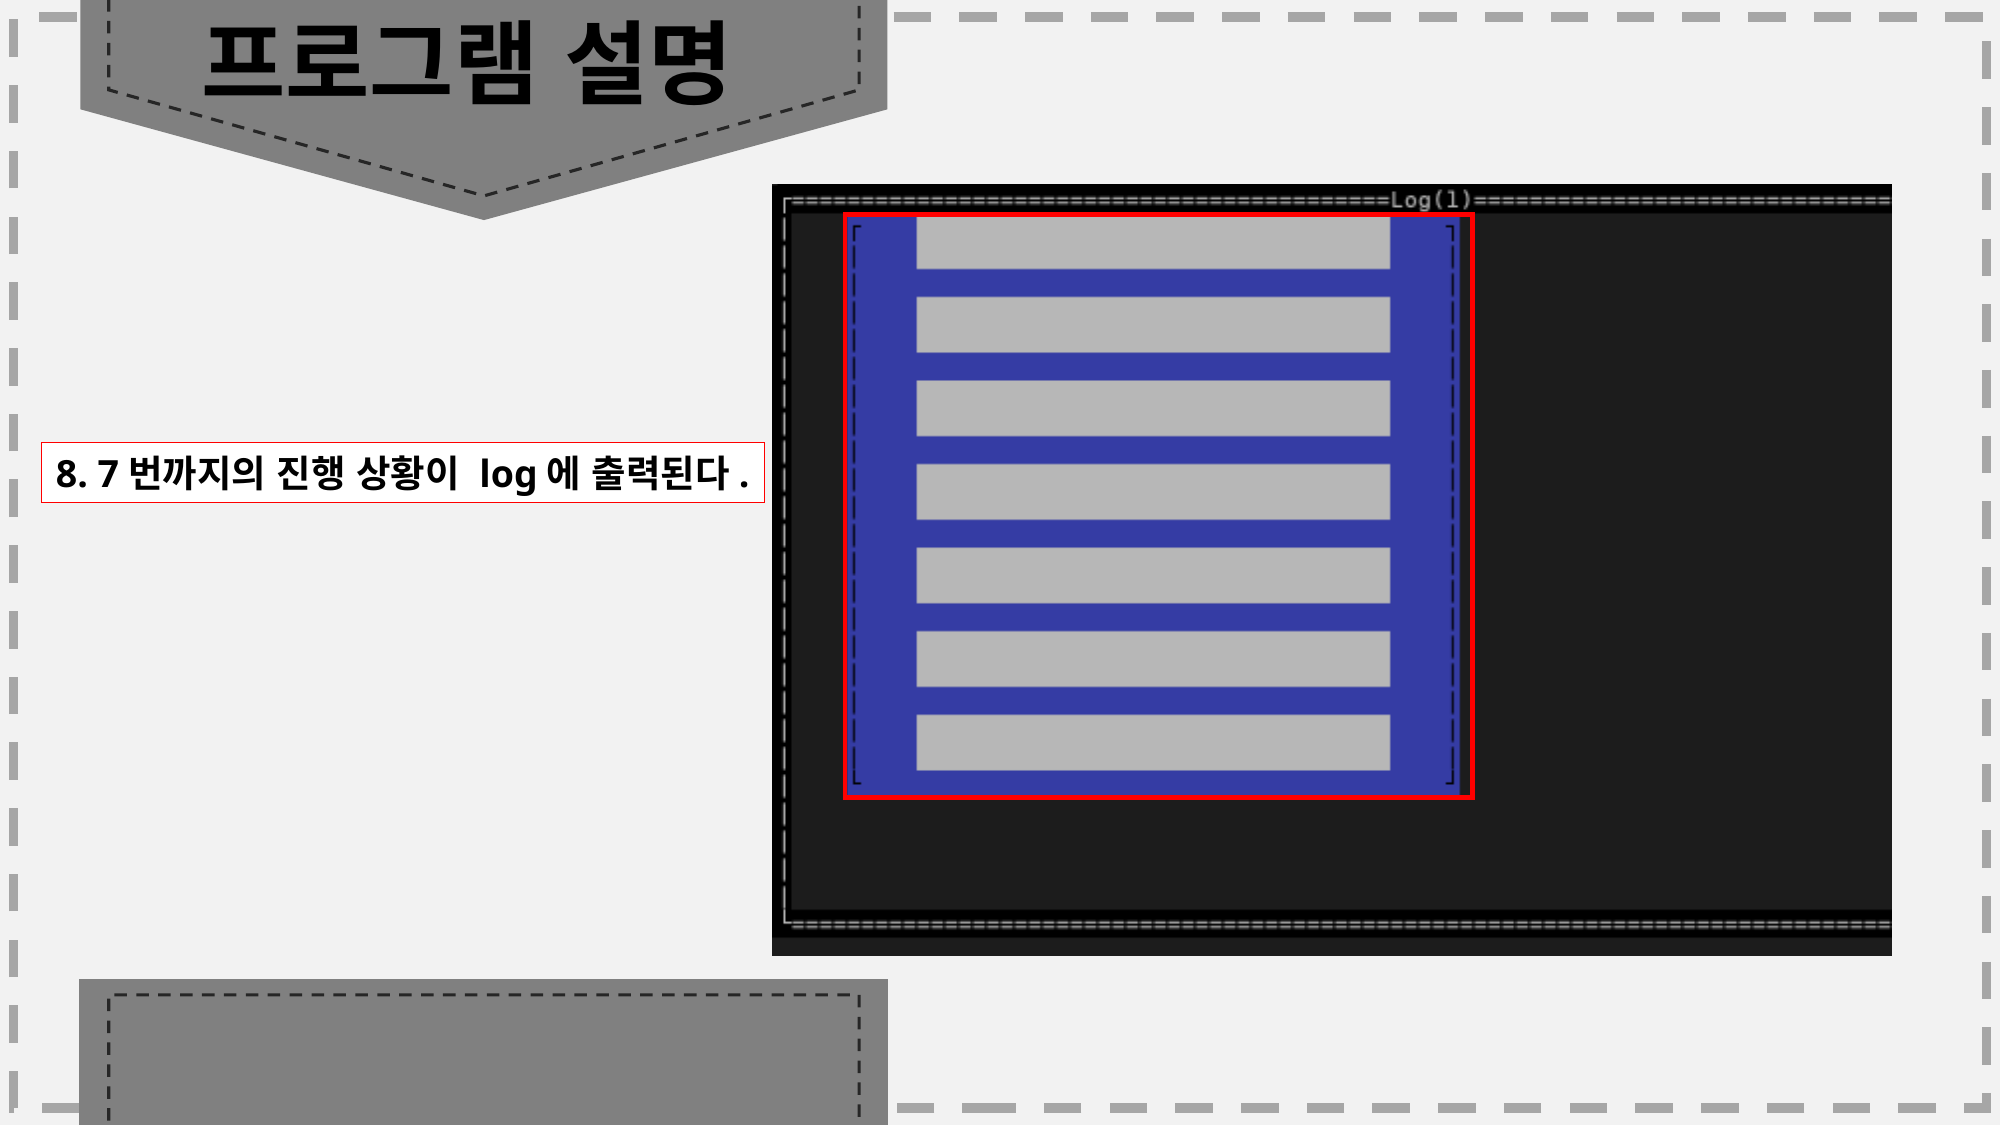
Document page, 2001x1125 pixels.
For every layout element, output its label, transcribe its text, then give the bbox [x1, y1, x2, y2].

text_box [80, 979, 888, 1125]
text_box [12, 16, 1988, 1109]
text_box 8. 7번까지의 진행 상황이 log에 출력된다. [41, 442, 765, 503]
picture [772, 184, 1892, 956]
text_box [80, 0, 888, 221]
